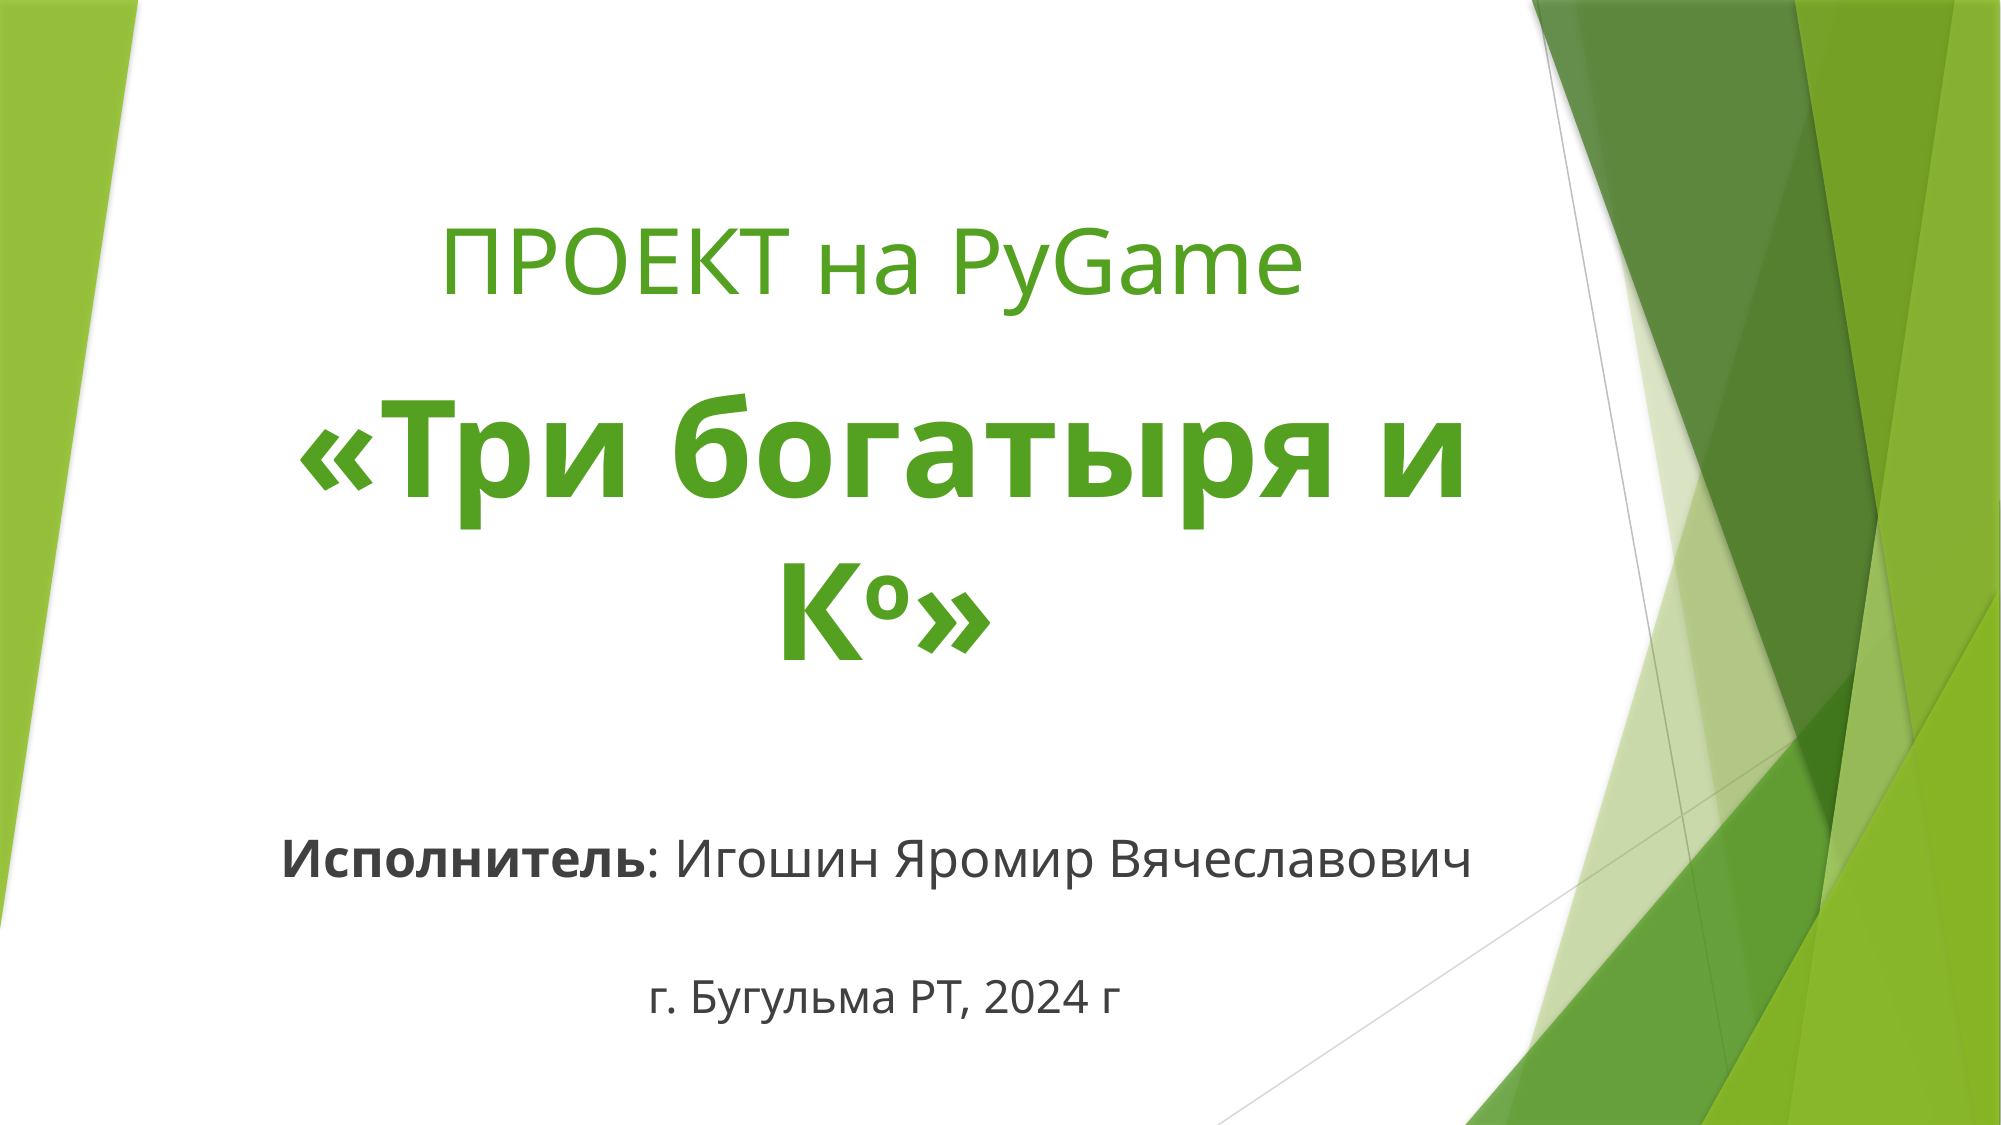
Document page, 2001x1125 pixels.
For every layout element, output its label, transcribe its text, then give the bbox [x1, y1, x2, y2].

title ПРОЕКТ на PyGame «Три богатыря и Ко» [178, 85, 1591, 634]
subtitle Исполнитель: Игошин Яромир Вячеславович г. Бугульма РТ, 2024 г [247, 818, 1522, 1030]
